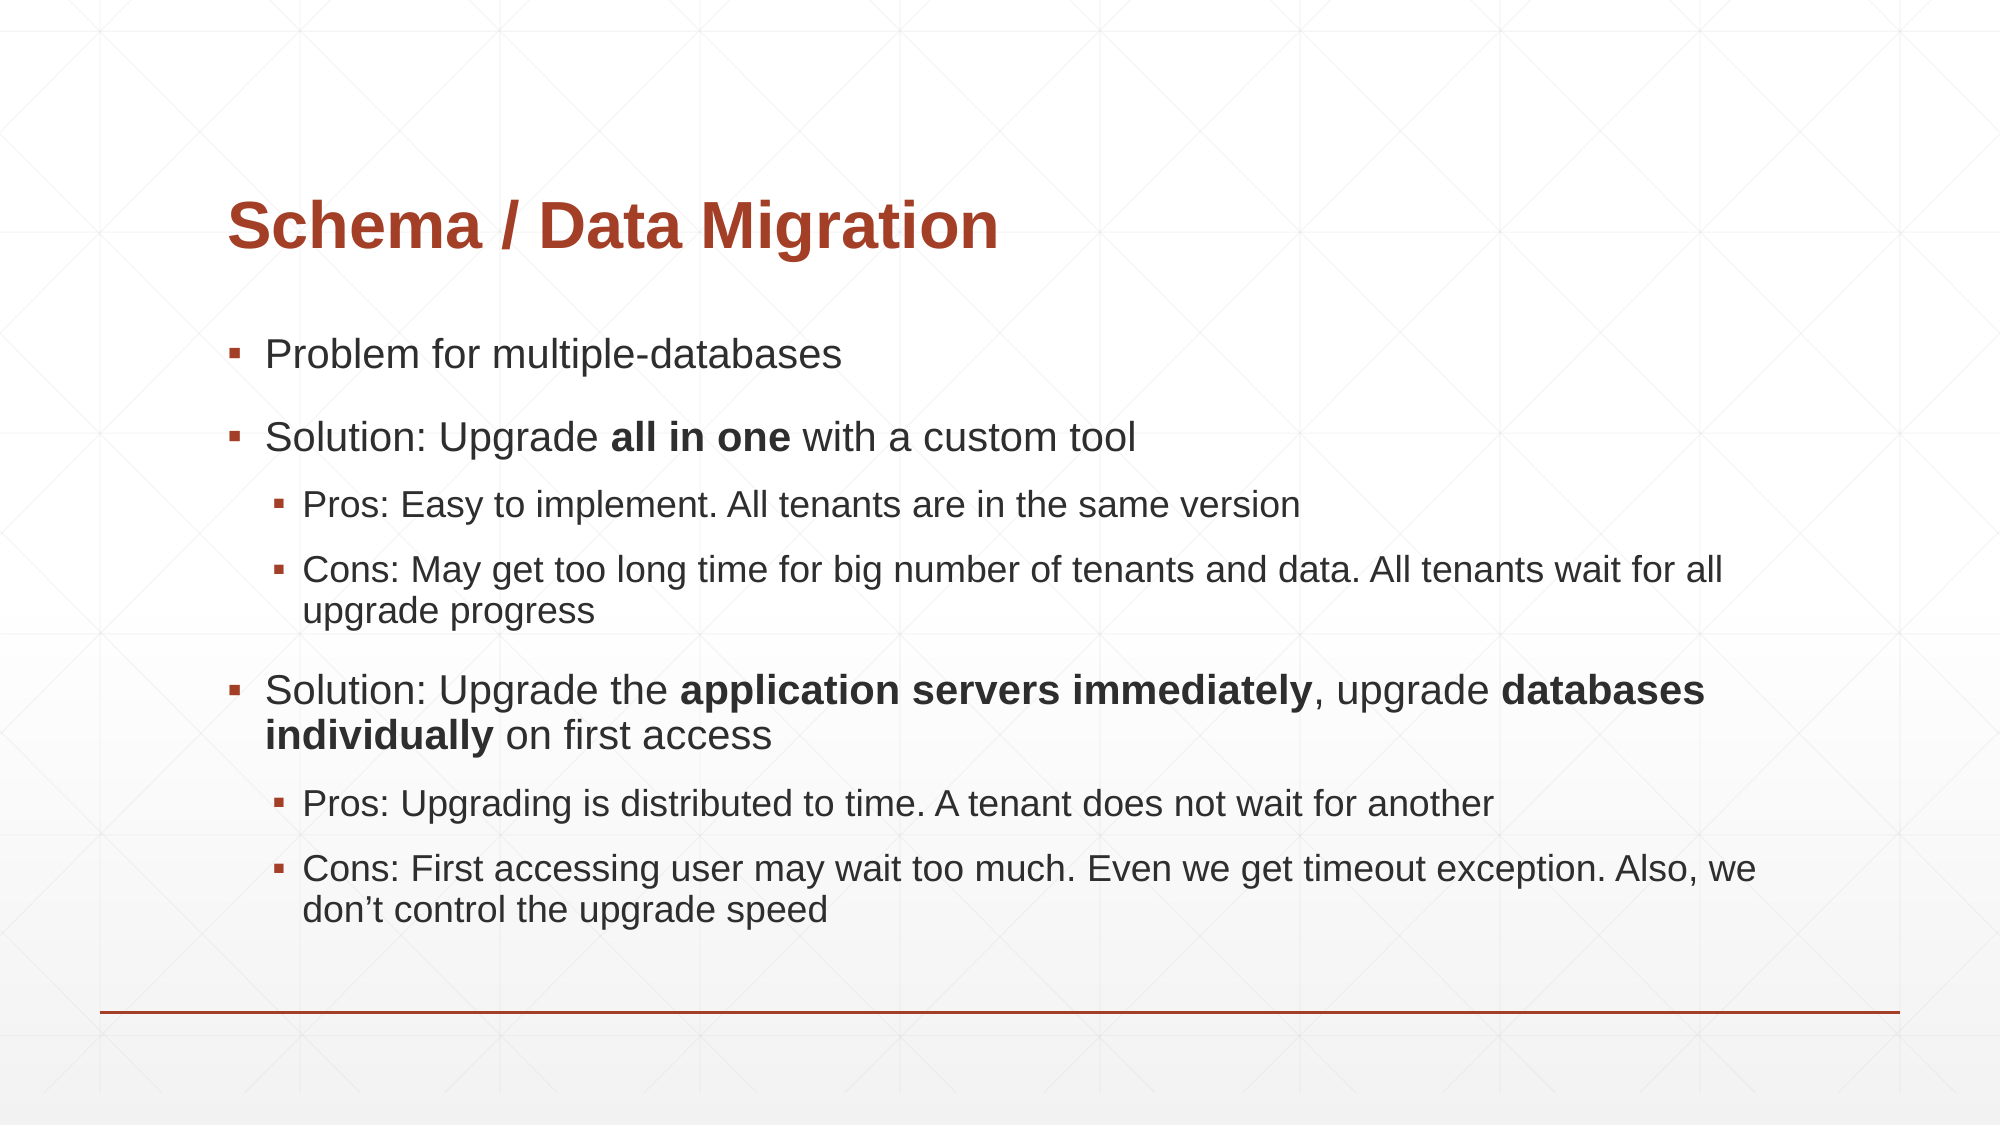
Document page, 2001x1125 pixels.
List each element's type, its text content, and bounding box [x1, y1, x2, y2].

list Problem for multiple-databases Solution: Upgrade all in one with a custom tool Pros: Easy to implement. All tenants are in the same version Cons: May get too long time for big number of tenants and data. All tenants wait for all upgrade progress Solution: Upgrade the application servers immediately, upgrade databases individually on first access Pros: Upgrading is distributed to time. A tenant does not wait for another Cons: First accessing user may wait too much. Even we get timeout exception. Also, we don’t control the upgrade speed [212, 324, 1788, 950]
title Schema / Data Migration [212, 82, 1788, 271]
